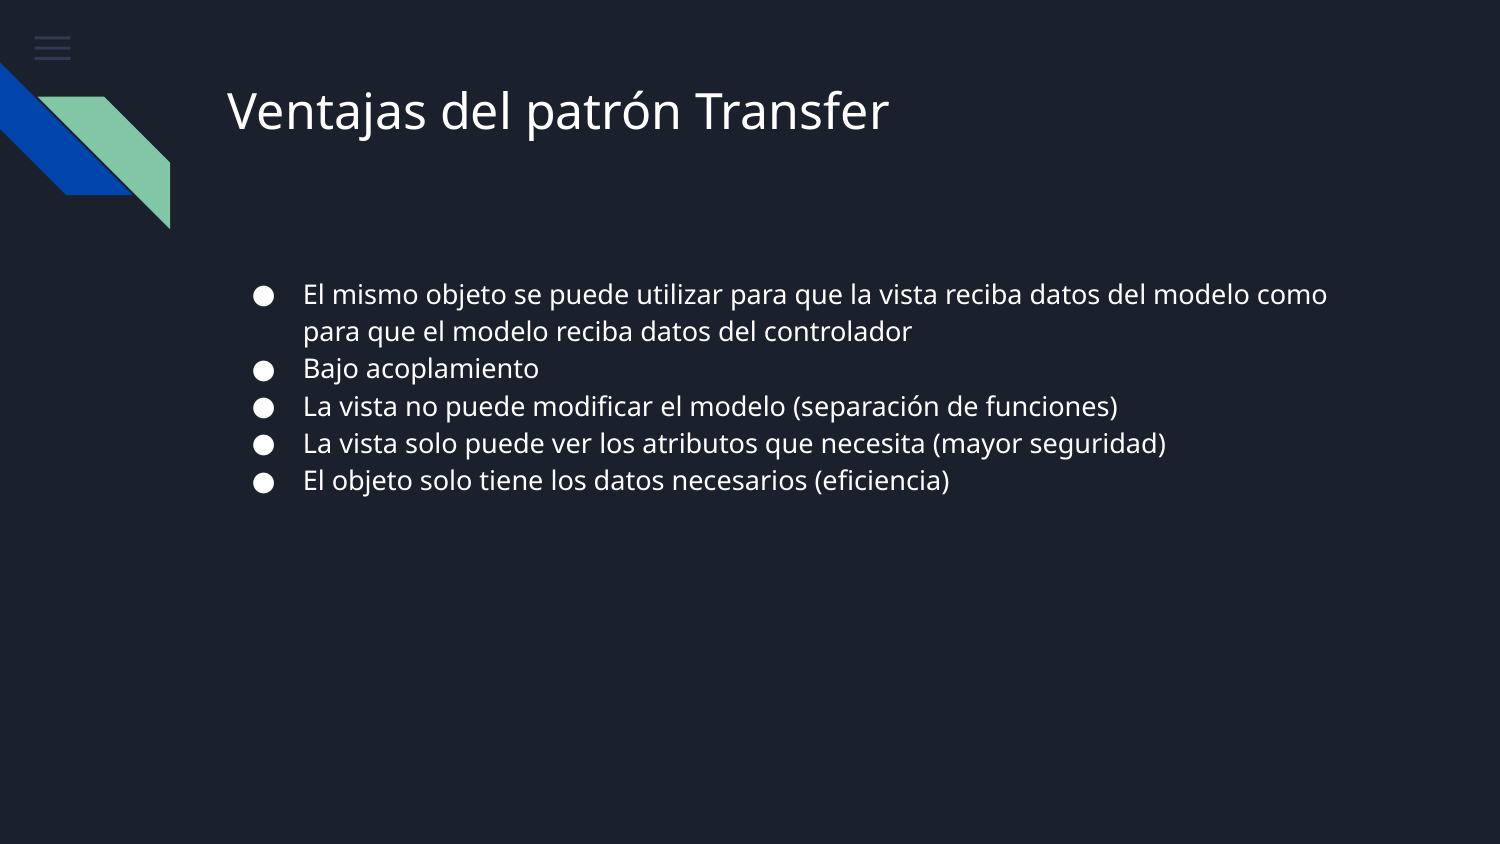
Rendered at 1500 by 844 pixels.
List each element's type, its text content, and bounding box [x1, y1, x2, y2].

list El mismo objeto se puede utilizar para que la vista reciba datos del modelo como para que el modelo reciba datos del controlador Bajo acoplamiento La vista no puede modificar el modelo (separación de funciones) La vista solo puede ver los atributos que necesita (mayor seguridad) El objeto solo tiene los datos necesarios (eficiencia) [212, 257, 1368, 735]
title Ventajas del patrón Transfer [212, 64, 1368, 215]
